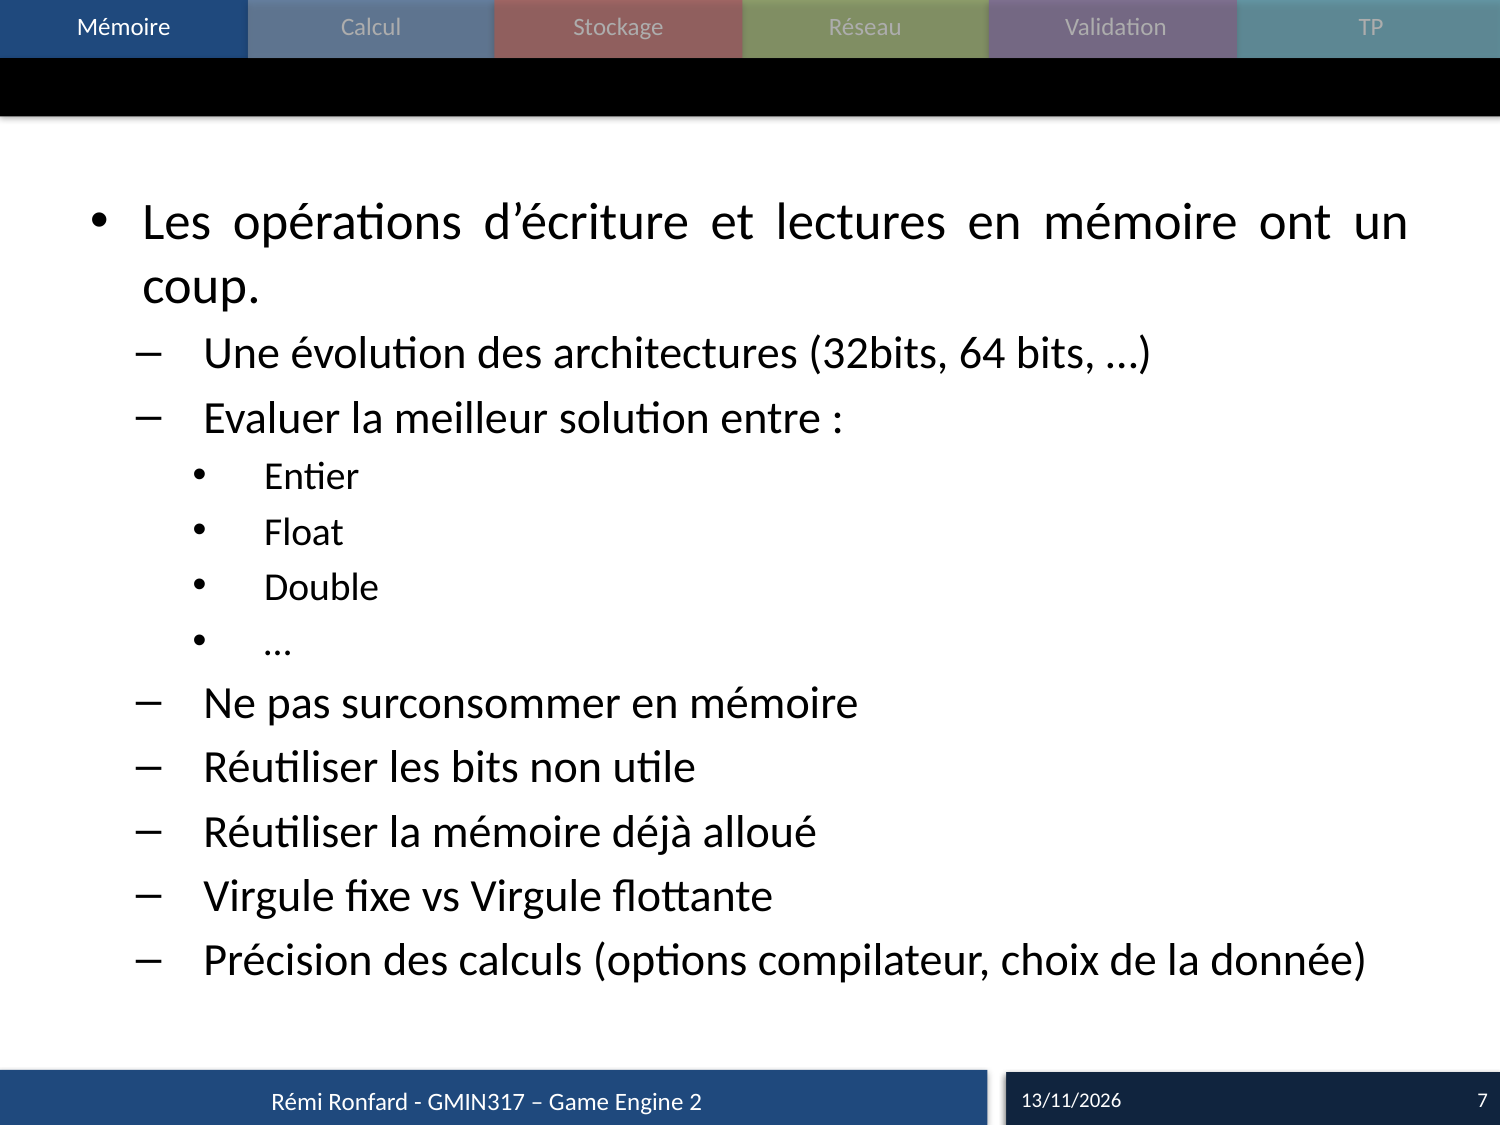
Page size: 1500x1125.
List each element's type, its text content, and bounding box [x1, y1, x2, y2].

footer Rémi Ronfard - GMIN317 – Game Engine 2 [0, 1072, 988, 1125]
list Les opérations d’écriture et lectures en mémoire ont un coup. Une évolution des architectures (32bits, 64 bits, …) Evaluer la meilleur solution entre : Entier Float Double … Ne pas surconsommer en mémoire Réutiliser les bits non utile Réutiliser la mémoire déjà alloué Virgule fixe vs Virgule flottante Précision des calculs (options compilateur, choix de la donnée) [75, 179, 1425, 1005]
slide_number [1006, 1070, 1153, 1125]
slide_number 7 [1152, 1071, 1500, 1125]
